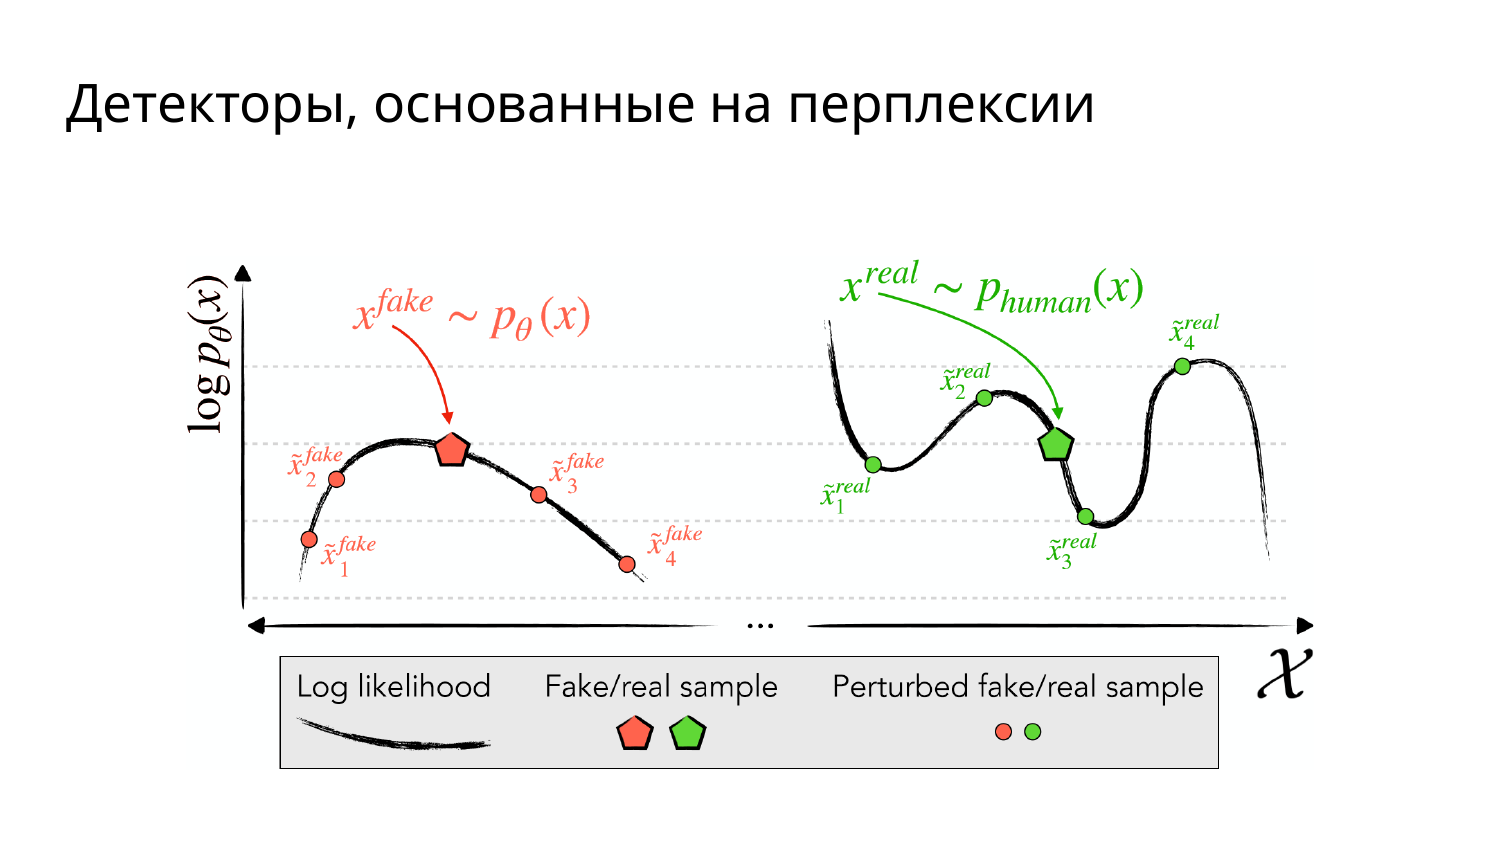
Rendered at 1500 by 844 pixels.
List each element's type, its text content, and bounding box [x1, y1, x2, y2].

picture [185, 256, 1315, 771]
title Детекторы, основанные на перплексии [51, 54, 1449, 149]
